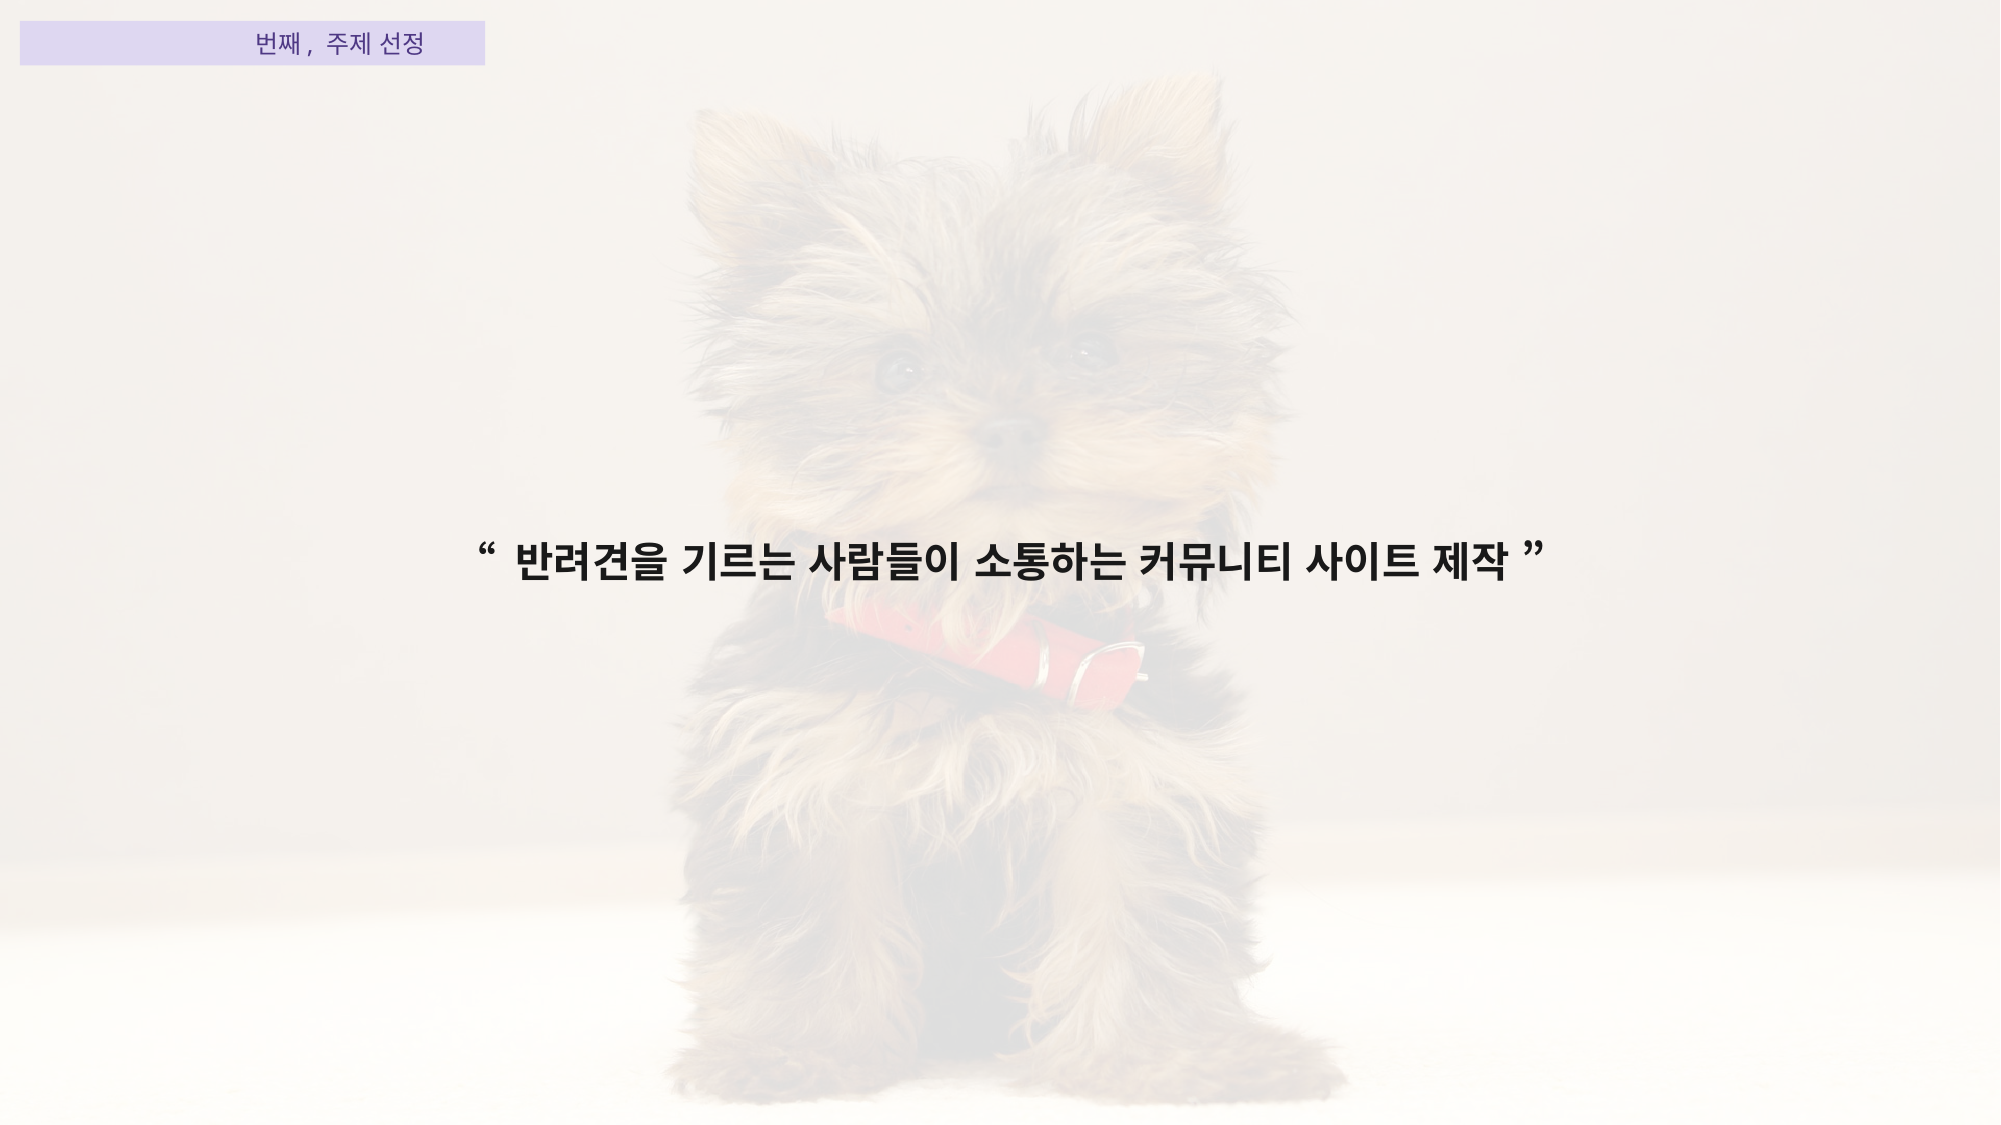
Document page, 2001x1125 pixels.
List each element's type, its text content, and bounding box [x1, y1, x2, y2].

text_box “ 반려견을 기르는 사람들이 소통하는 커뮤니티 사이트 제작 ” [439, 478, 1561, 643]
text_box 프로젝트개요 첫 번째, 주제 선정 [19, 20, 486, 66]
